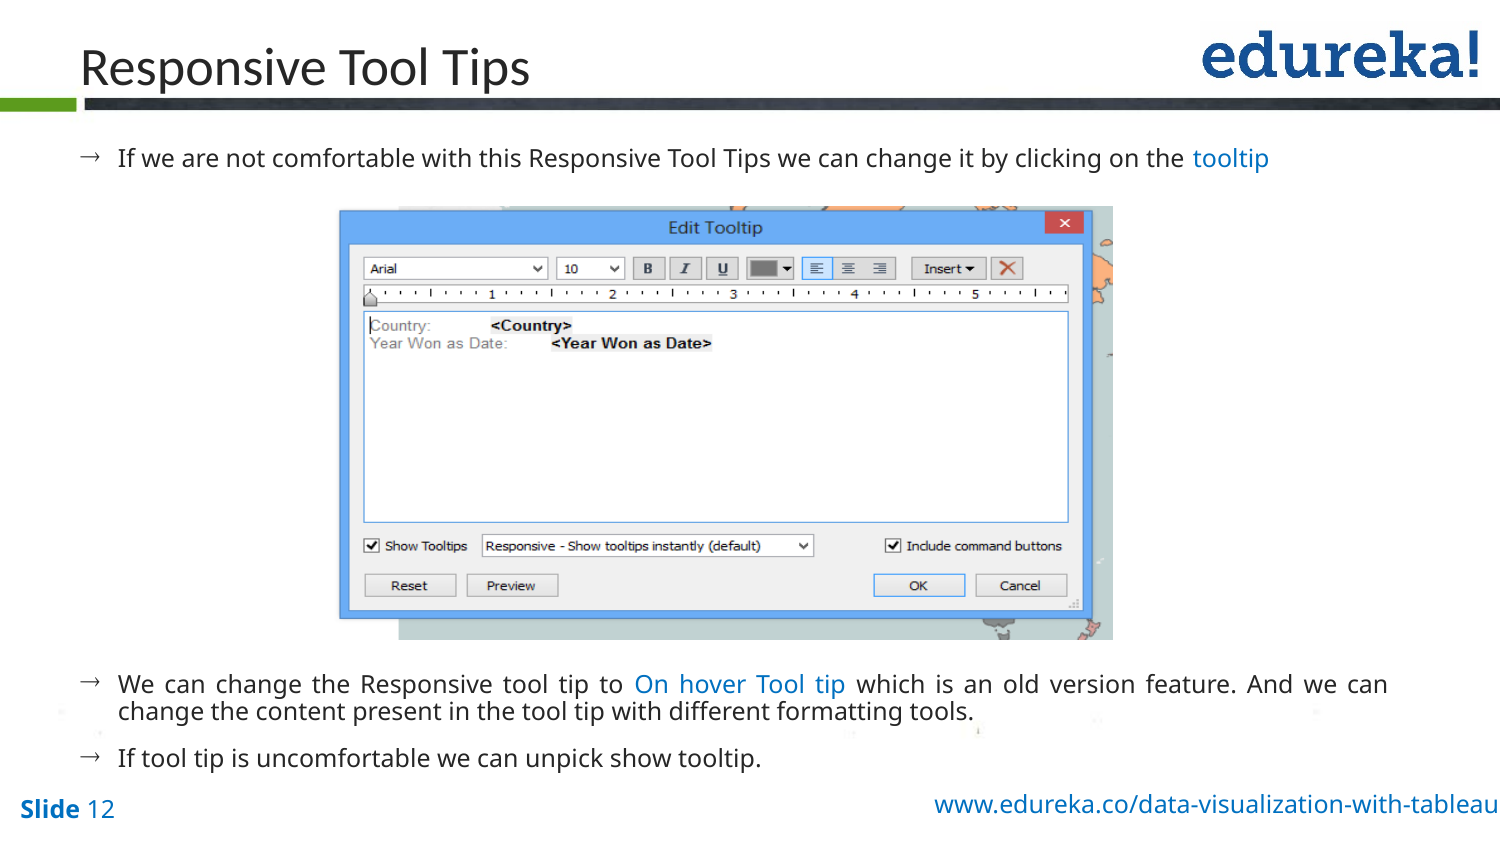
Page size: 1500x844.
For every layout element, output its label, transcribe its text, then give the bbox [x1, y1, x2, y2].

text_box Responsive Tool Tips [65, 23, 1028, 104]
picture [0, 0, 1500, 844]
text_box If we are not comfortable with this Responsive Tool Tips we can change it by clicking on the tooltip We can change the Responsive tool tip to On hover Tool tip which is an old version feature. And we can change the content present in the tool tip with different formatting tools. If tool tip is uncomfortable we can unpick show tooltip. [65, 138, 1405, 624]
